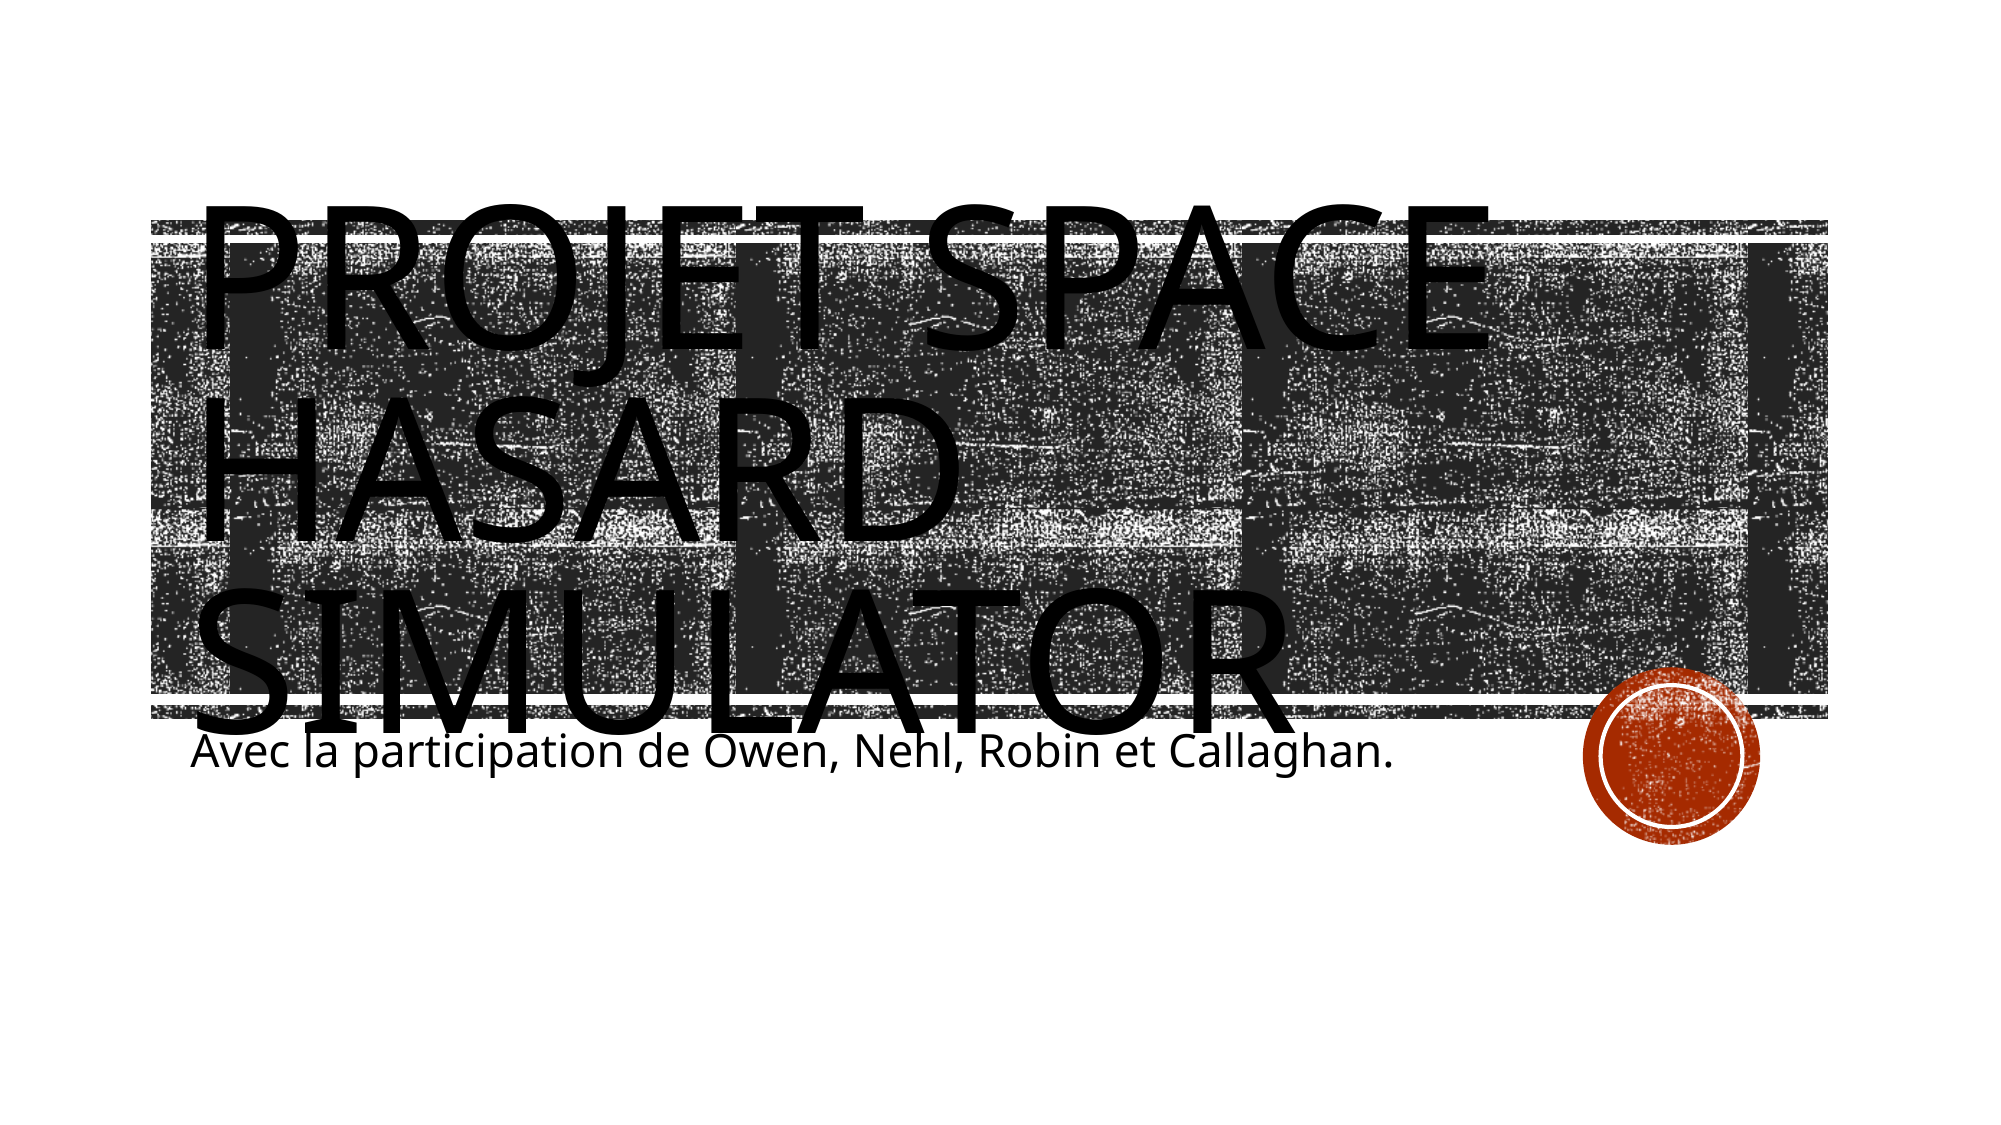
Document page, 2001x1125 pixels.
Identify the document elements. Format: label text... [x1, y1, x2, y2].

subtitle Avec la participation de Owen, Nehl, Robin et Callaghan. [175, 720, 1470, 896]
title Projet Space hasard simulator [172, 234, 1808, 733]
